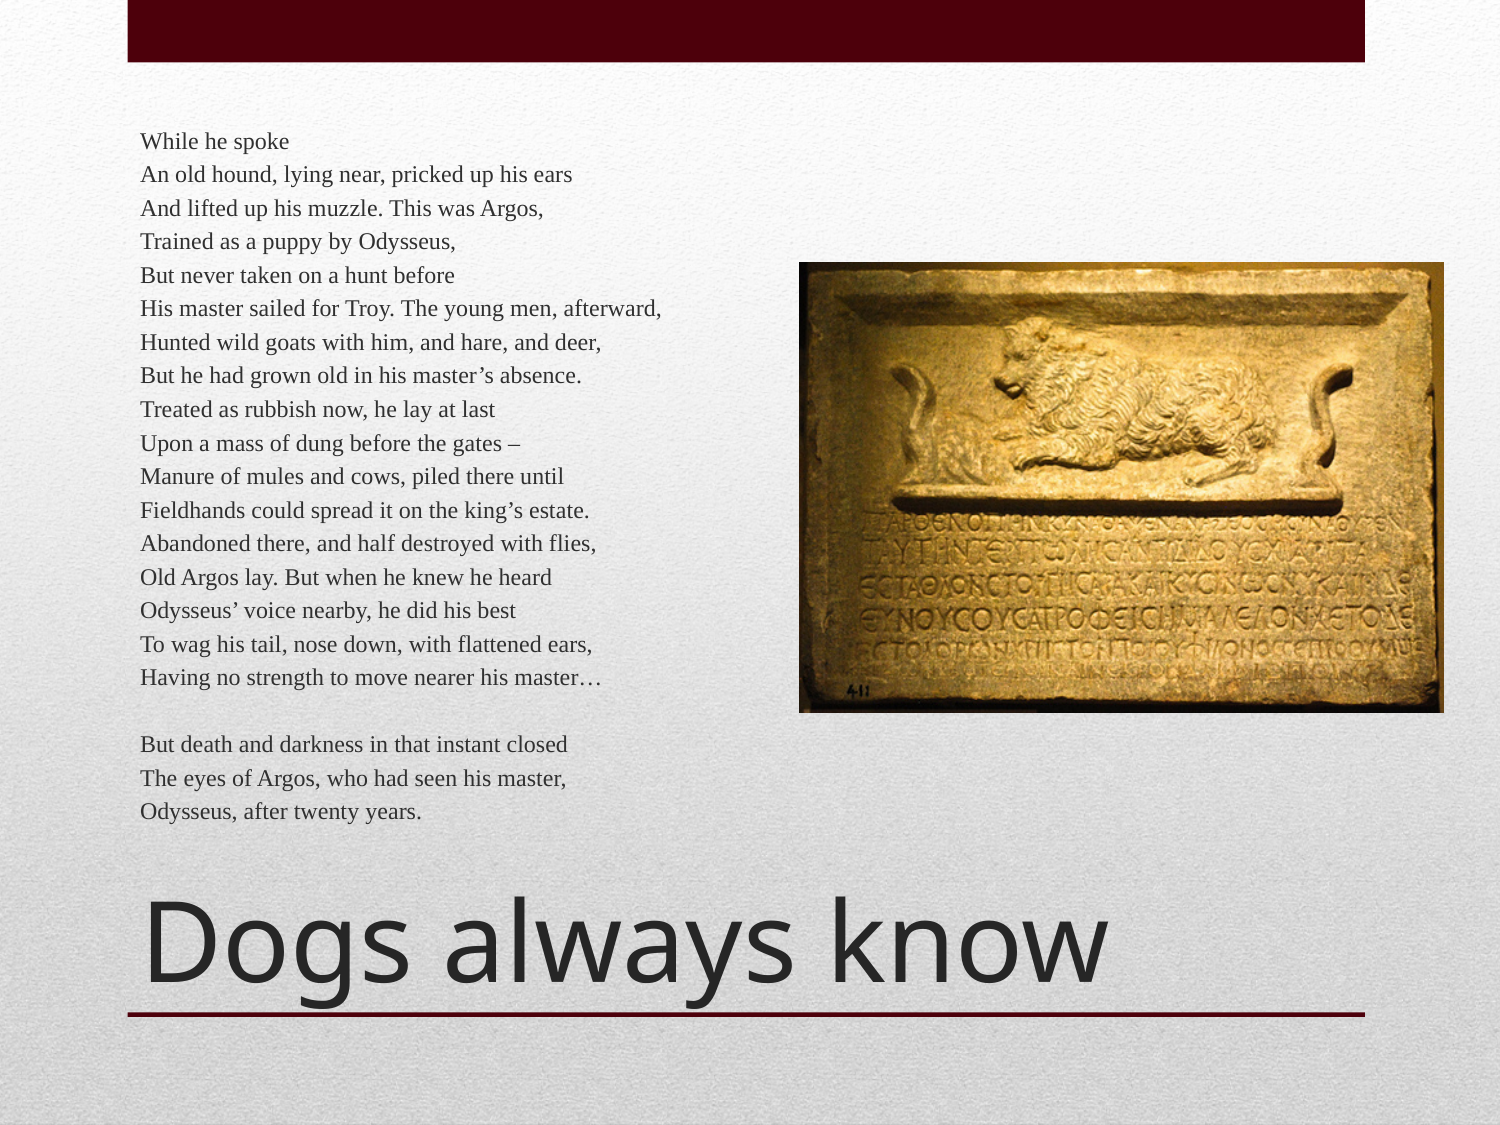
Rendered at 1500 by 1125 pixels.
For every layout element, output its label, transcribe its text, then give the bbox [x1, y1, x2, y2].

picture [798, 261, 1445, 714]
title Dogs always know [125, 750, 1238, 1013]
list While he spoke An old hound, lying near, pricked up his ears And lifted up his muzzle. This was Argos, Trained as a puppy by Odysseus, But never taken on a hunt before His master sailed for Troy. The young men, afterward, Hunted wild goats with him, and hare, and deer, But he had grown old in his master’s absence. Treated as rubbish now, he lay at last Upon a mass of dung before the gates – Manure of mules and cows, piled there until Fieldhands could spread it on the king’s estate. Abandoned there, and half destroyed with flies, Old Argos lay. But when he knew he heard Odysseus’ voice nearby, he did his best To wag his tail, nose down, with flattened ears, Having no strength to move nearer his master… But death and darkness in that instant closed The eyes of Argos, who had seen his master, Odysseus, after twenty years. [125, 112, 813, 838]
